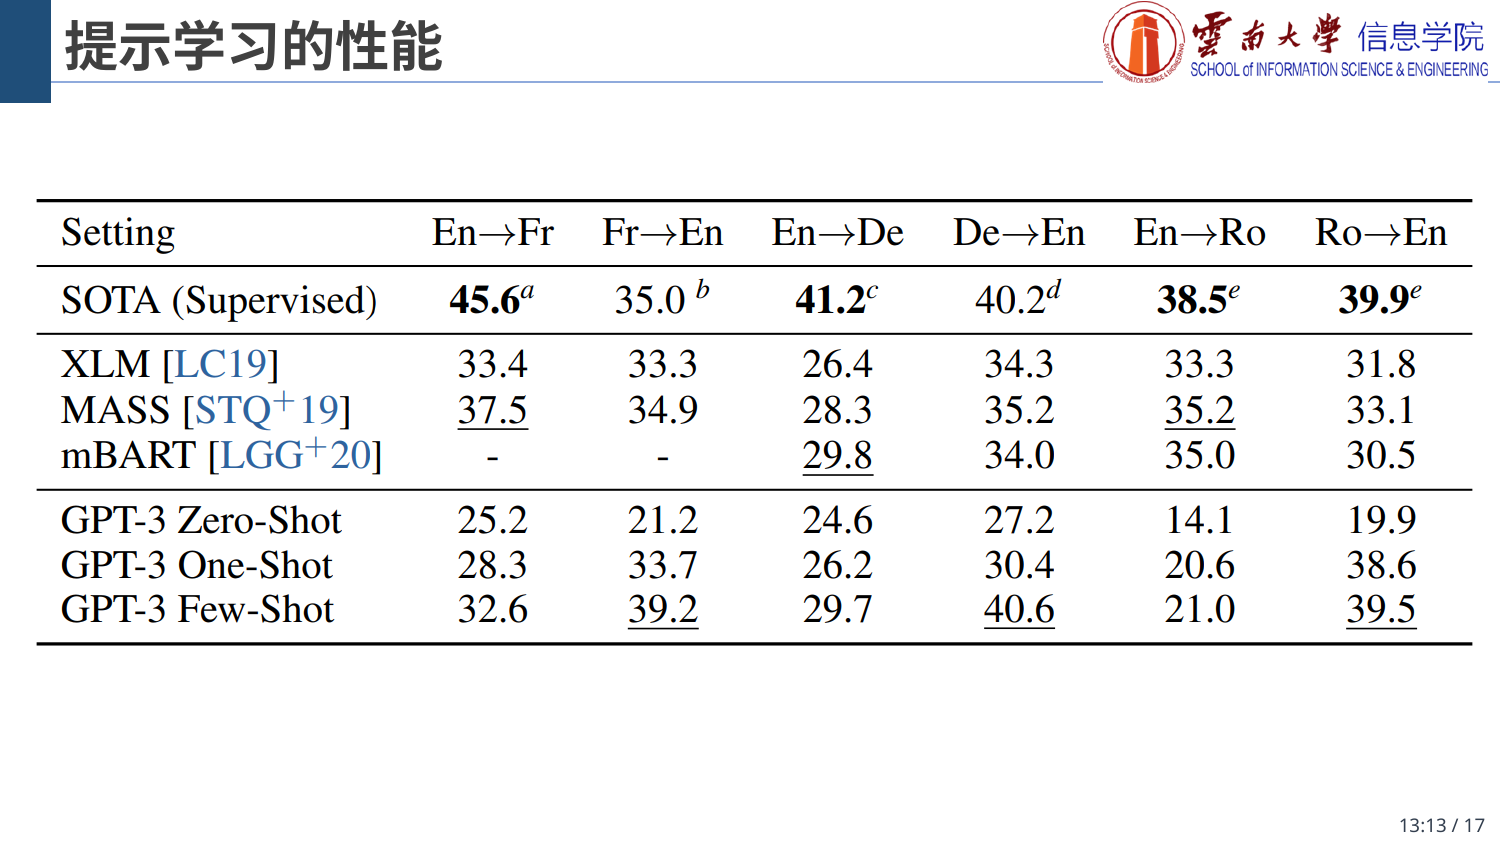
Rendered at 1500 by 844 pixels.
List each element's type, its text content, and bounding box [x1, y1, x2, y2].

picture [0, 167, 1500, 677]
picture [1103, 1, 1488, 83]
title 提示学习的性能 [49, 10, 886, 85]
